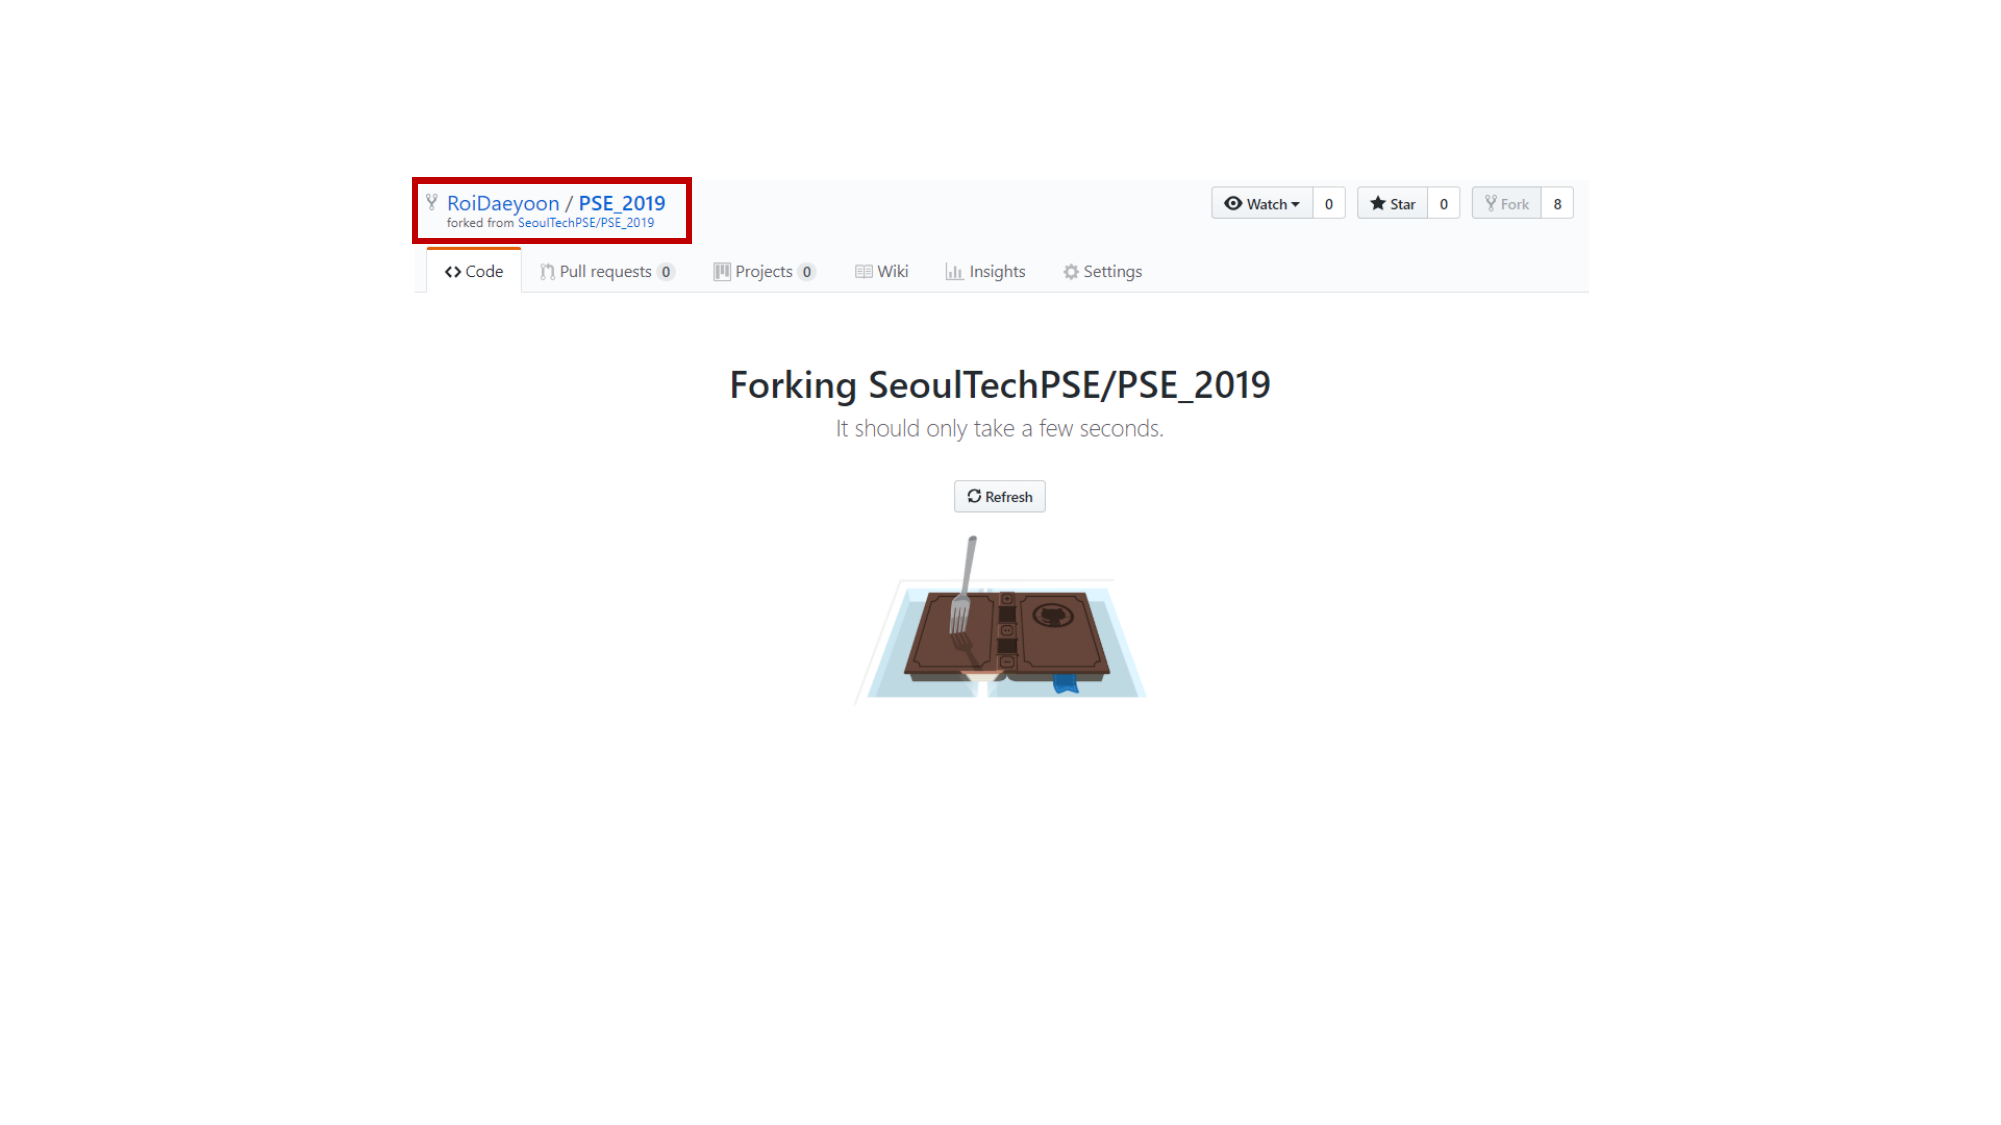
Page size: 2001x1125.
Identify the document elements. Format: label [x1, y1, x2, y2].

picture [414, 180, 1590, 736]
